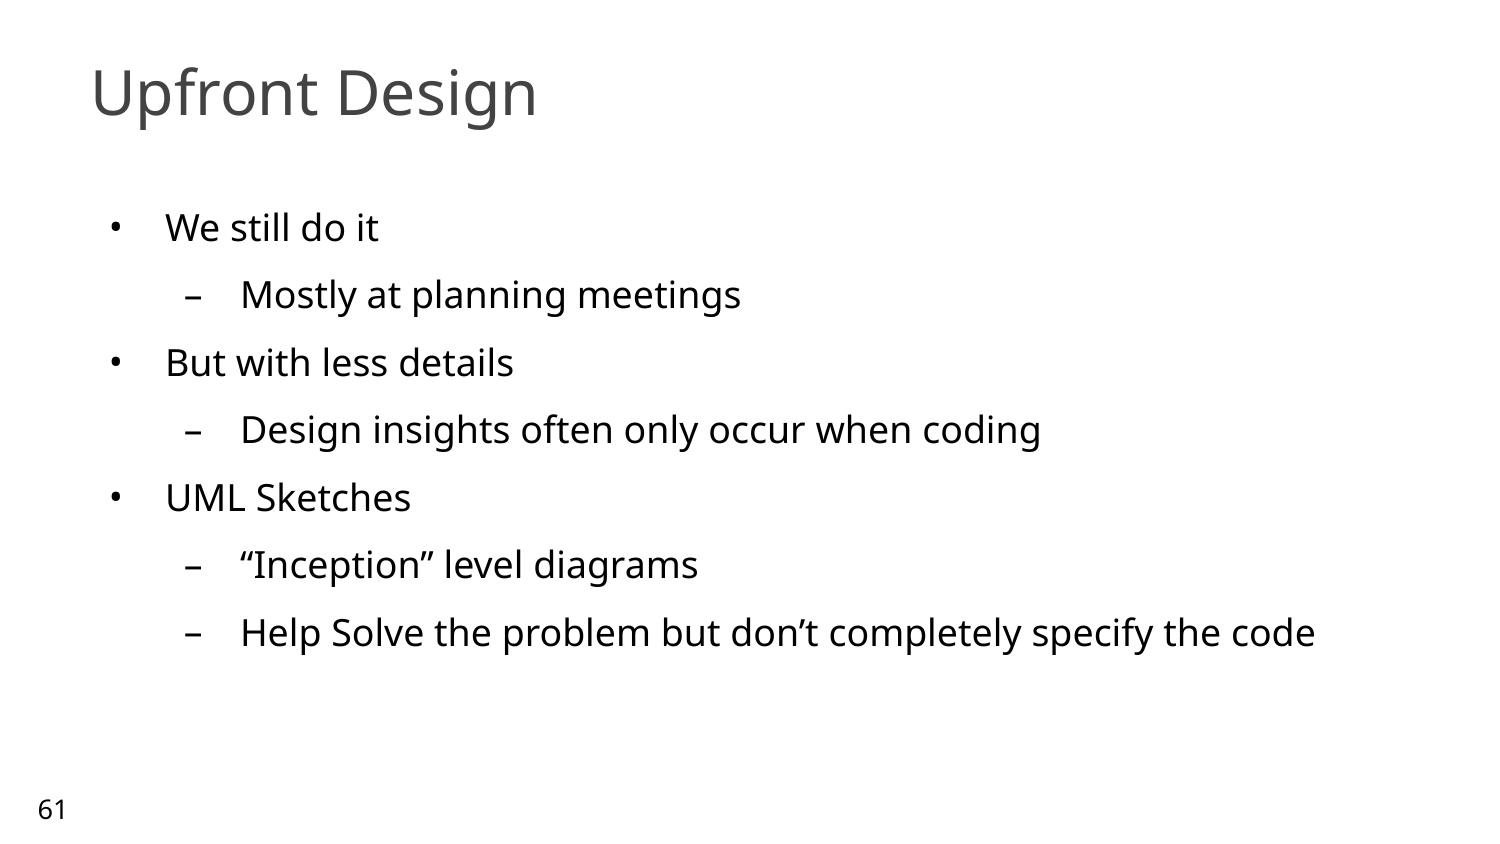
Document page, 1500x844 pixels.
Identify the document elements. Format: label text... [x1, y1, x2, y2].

slide_number 61 [22, 795, 113, 825]
title Upfront Design [75, 33, 1425, 148]
list We still do it Mostly at planning meetings But with less details Design insights often only occur when coding UML Sketches “Inception” level diagrams Help Solve the problem but don’t completely specify the code [75, 166, 1343, 692]
